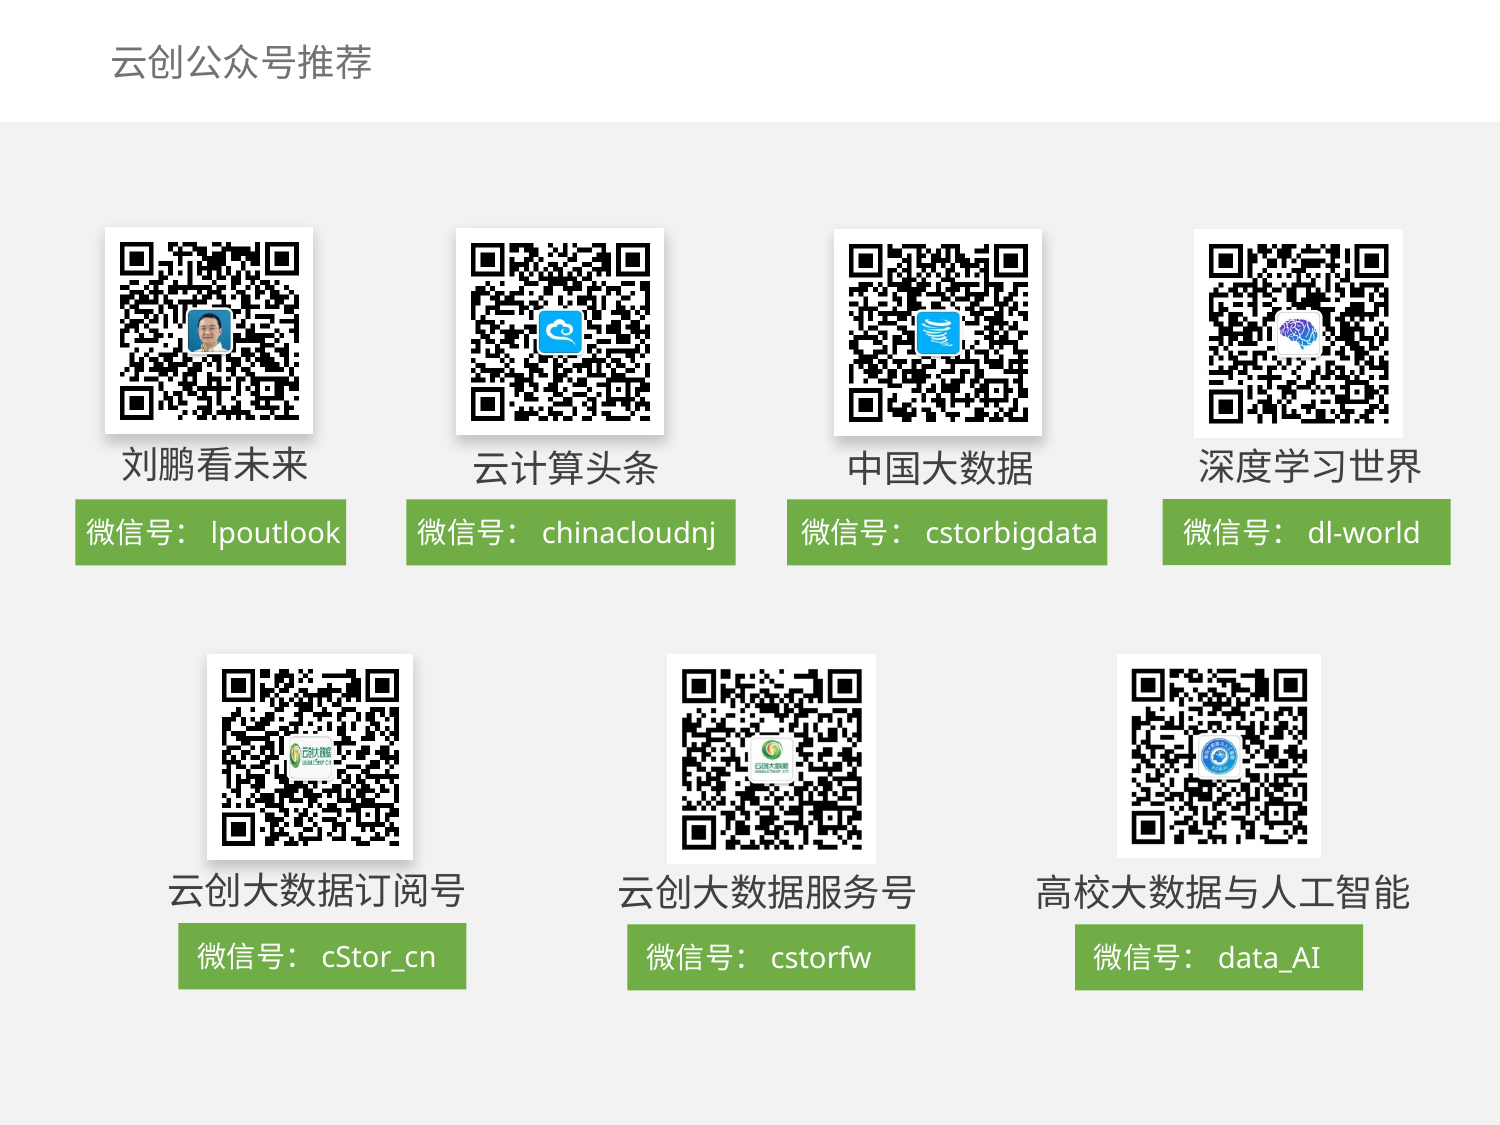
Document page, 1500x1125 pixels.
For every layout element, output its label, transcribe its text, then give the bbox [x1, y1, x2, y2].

text_box [0, 0, 1500, 123]
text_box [1018, 654, 1428, 991]
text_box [150, 654, 484, 990]
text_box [601, 654, 935, 991]
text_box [399, 228, 736, 566]
text_box 云创公众号推荐 [95, 31, 388, 137]
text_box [1162, 229, 1451, 566]
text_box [71, 227, 356, 566]
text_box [783, 229, 1118, 566]
